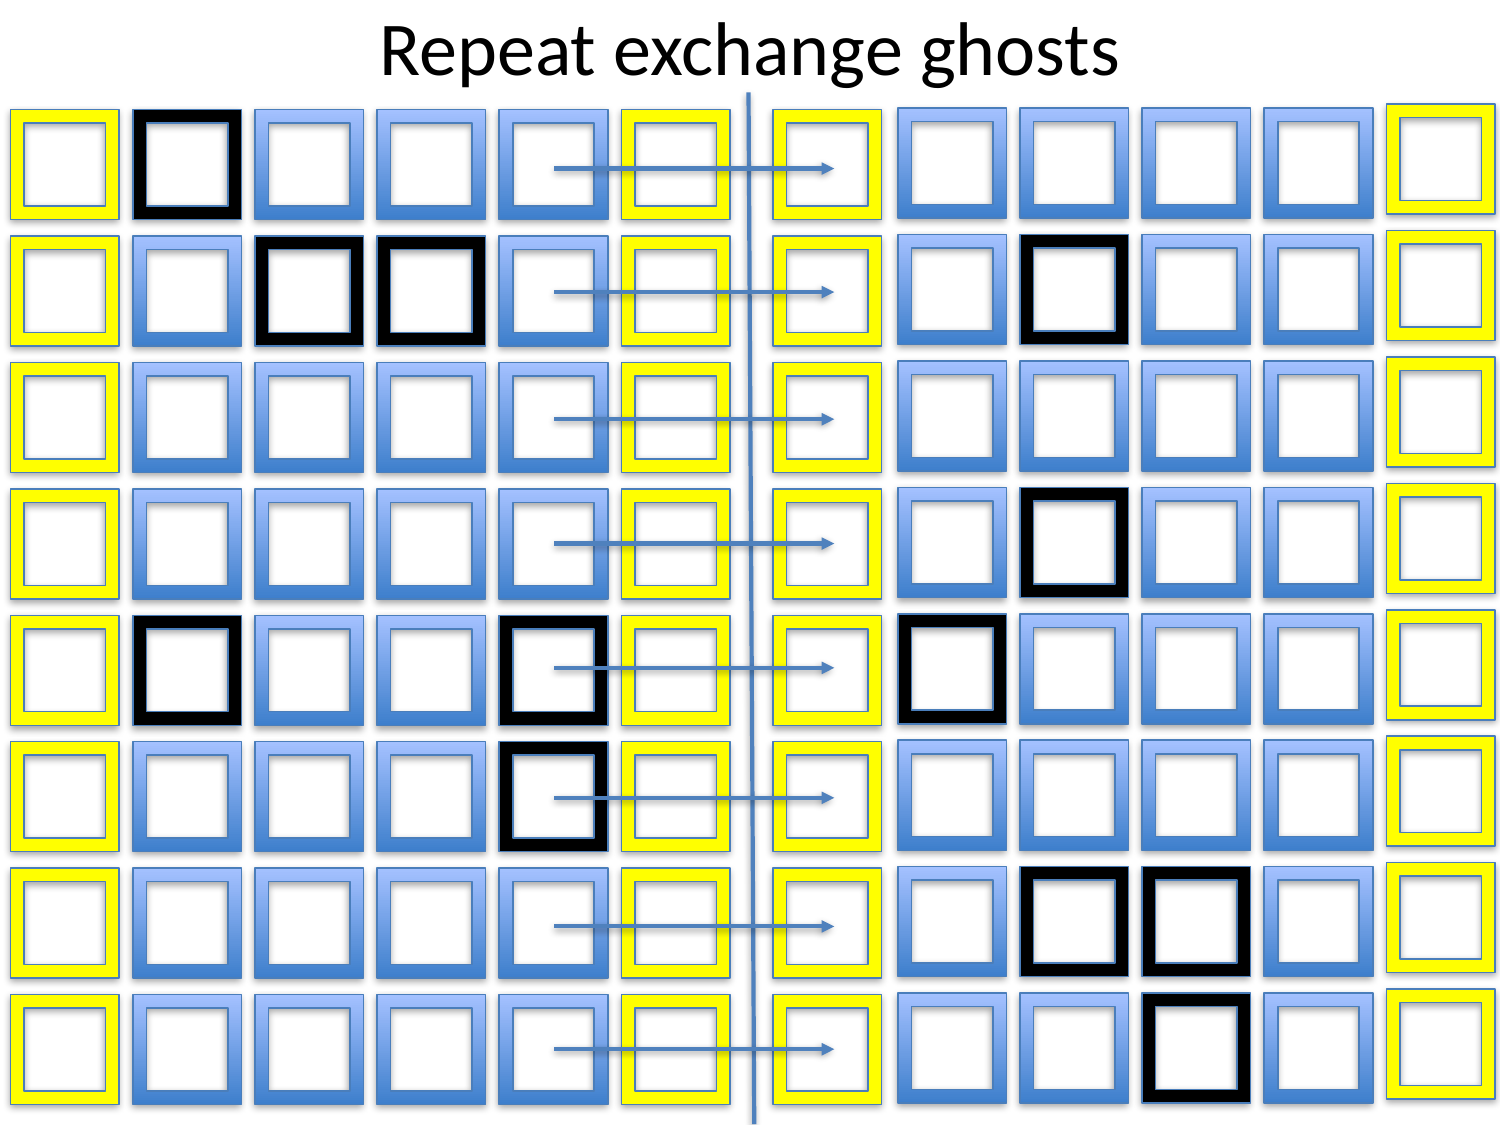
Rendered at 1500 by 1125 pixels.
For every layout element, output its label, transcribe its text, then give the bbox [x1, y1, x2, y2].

text_box [621, 488, 731, 539]
text_box [254, 488, 364, 600]
text_box [772, 741, 882, 852]
text_box [772, 109, 882, 220]
text_box [10, 867, 120, 979]
text_box [10, 109, 120, 220]
text_box [376, 994, 486, 1105]
text_box [1386, 988, 1496, 1100]
text_box [1386, 609, 1496, 721]
text_box [1019, 992, 1129, 1104]
text_box [498, 741, 609, 852]
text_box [748, 301, 755, 418]
text_box [132, 615, 242, 726]
text_box [1263, 107, 1374, 219]
text_box [1263, 613, 1374, 725]
text_box [621, 554, 731, 600]
text_box [498, 362, 609, 473]
text_box [621, 235, 731, 288]
title Repeat exchange ghosts [51, 0, 1449, 109]
text_box [498, 109, 609, 220]
text_box [1263, 360, 1374, 472]
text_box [748, 805, 755, 925]
text_box [1141, 107, 1251, 219]
text_box [772, 235, 882, 347]
text_box [1386, 862, 1496, 973]
text_box [1386, 735, 1496, 847]
text_box [1141, 360, 1251, 472]
text_box [10, 741, 120, 852]
text_box [1141, 992, 1251, 1104]
text_box [10, 994, 120, 1105]
text_box [10, 615, 120, 726]
text_box [132, 362, 242, 473]
text_box [772, 867, 882, 979]
text_box [132, 235, 242, 347]
text_box [376, 109, 486, 220]
text_box [376, 867, 486, 979]
text_box [254, 362, 364, 473]
text_box [498, 235, 609, 347]
text_box [132, 488, 242, 600]
text_box [376, 235, 486, 347]
text_box [1141, 866, 1251, 977]
text_box [10, 488, 120, 600]
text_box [748, 552, 755, 666]
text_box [748, 428, 755, 542]
text_box [897, 487, 1007, 598]
text_box [1263, 487, 1374, 598]
text_box [10, 362, 120, 473]
text_box [897, 992, 1007, 1104]
text_box [621, 429, 731, 473]
text_box [498, 867, 609, 979]
text_box [132, 109, 242, 220]
text_box [772, 615, 882, 726]
text_box [254, 994, 364, 1105]
text_box [1386, 230, 1496, 341]
text_box [897, 613, 1007, 725]
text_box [748, 675, 755, 796]
text_box [1019, 107, 1129, 219]
text_box [621, 179, 731, 220]
text_box [1141, 234, 1251, 345]
text_box [1263, 739, 1374, 851]
text_box [621, 808, 731, 852]
text_box [1019, 866, 1129, 977]
text_box [1141, 613, 1251, 725]
text_box [376, 615, 486, 726]
text_box [132, 741, 242, 852]
text_box [621, 678, 731, 726]
text_box [772, 362, 882, 473]
text_box [132, 867, 242, 979]
text_box [1263, 992, 1374, 1104]
text_box [254, 109, 364, 220]
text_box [748, 1057, 755, 1125]
text_box [1019, 234, 1129, 345]
text_box [897, 739, 1007, 851]
text_box [376, 488, 486, 600]
text_box [897, 107, 1007, 219]
text_box [1263, 866, 1374, 977]
text_box [1386, 103, 1496, 215]
text_box [621, 362, 731, 415]
text_box [1019, 739, 1129, 851]
text_box [772, 994, 882, 1105]
text_box [254, 741, 364, 852]
text_box [1019, 360, 1129, 472]
text_box [1141, 739, 1251, 851]
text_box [748, 177, 755, 291]
text_box [1019, 487, 1129, 598]
text_box [621, 867, 731, 922]
text_box [1386, 483, 1496, 594]
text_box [748, 935, 755, 1048]
text_box [621, 1059, 731, 1105]
text_box [1019, 613, 1129, 725]
text_box [498, 994, 609, 1105]
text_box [748, 92, 755, 167]
text_box [10, 235, 120, 347]
text_box [254, 867, 364, 979]
text_box [621, 937, 731, 979]
text_box [897, 360, 1007, 472]
text_box [254, 615, 364, 726]
text_box [376, 741, 486, 852]
text_box [498, 488, 609, 600]
text_box [1386, 356, 1496, 468]
text_box [376, 362, 486, 473]
text_box [621, 303, 731, 347]
text_box [621, 109, 731, 164]
text_box [1141, 487, 1251, 598]
text_box [621, 994, 731, 1045]
text_box [254, 235, 364, 347]
text_box [132, 994, 242, 1105]
text_box [498, 615, 609, 726]
text_box [1263, 234, 1374, 345]
text_box [897, 866, 1007, 977]
text_box [621, 615, 731, 664]
text_box [897, 234, 1007, 345]
text_box [772, 488, 882, 600]
text_box [621, 741, 731, 794]
